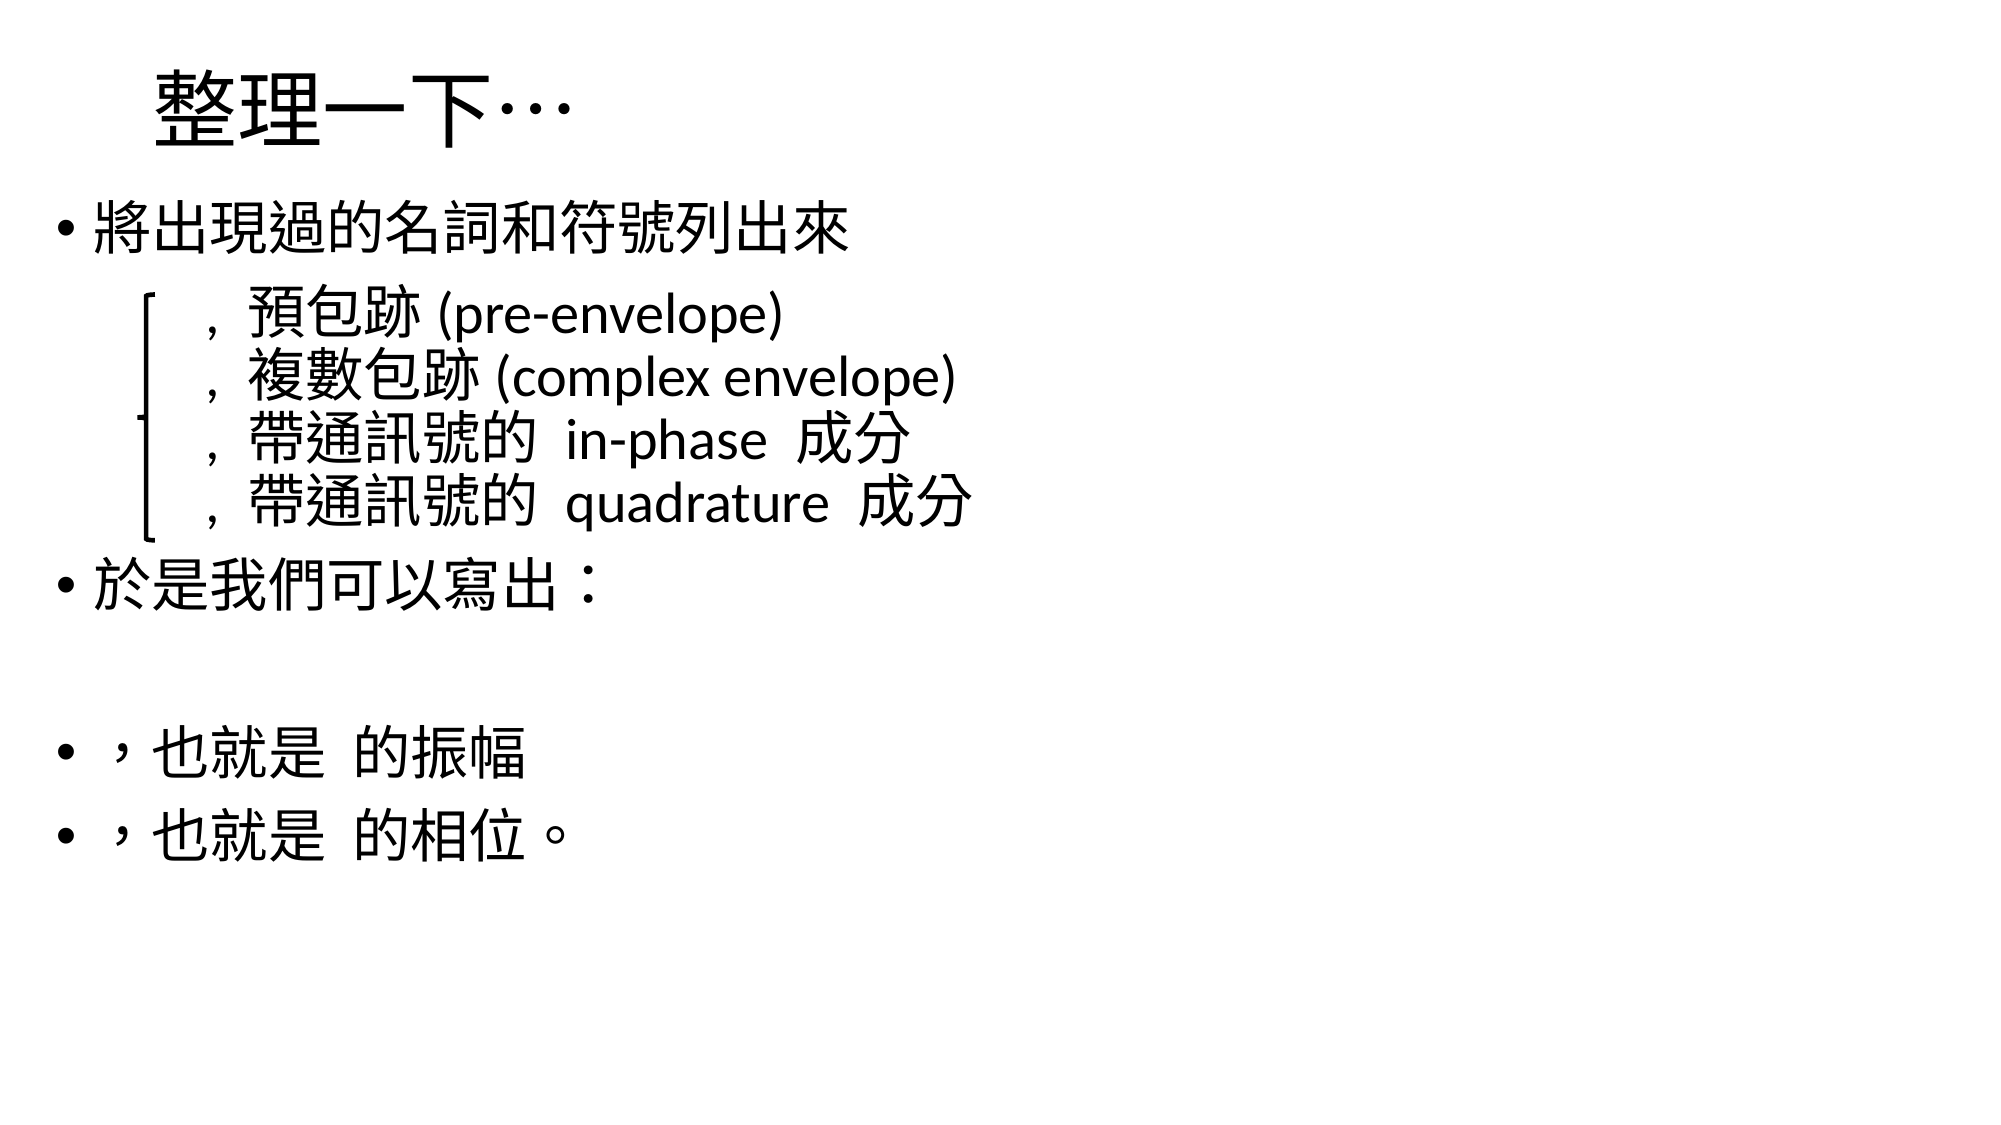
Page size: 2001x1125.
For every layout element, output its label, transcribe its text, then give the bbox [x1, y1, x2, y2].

text_box [137, 293, 155, 541]
title 整理一下… [137, 59, 1863, 168]
